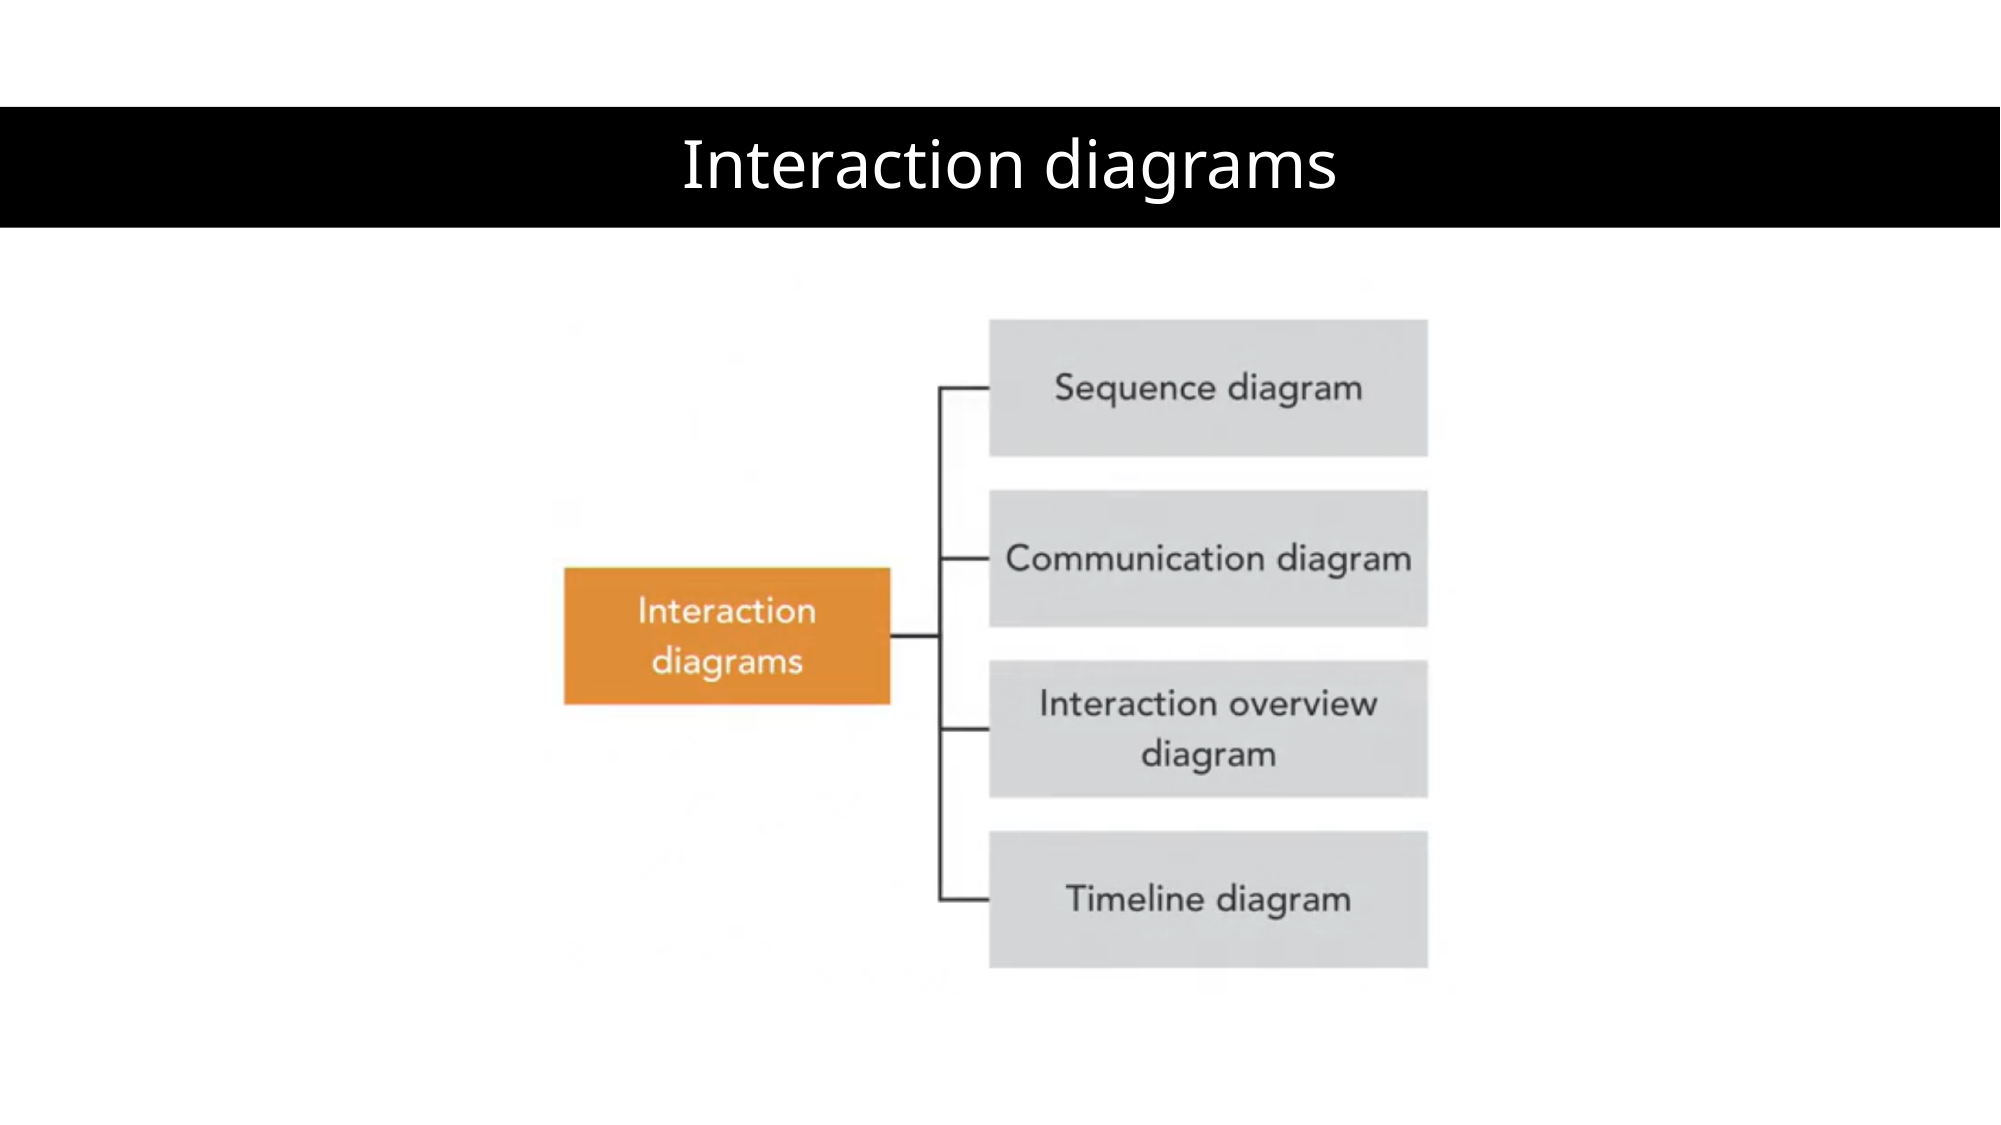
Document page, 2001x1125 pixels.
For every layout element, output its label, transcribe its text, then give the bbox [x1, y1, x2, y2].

picture [543, 274, 1457, 996]
text_box [0, 106, 2000, 229]
title Interaction diagrams [91, 105, 1931, 228]
